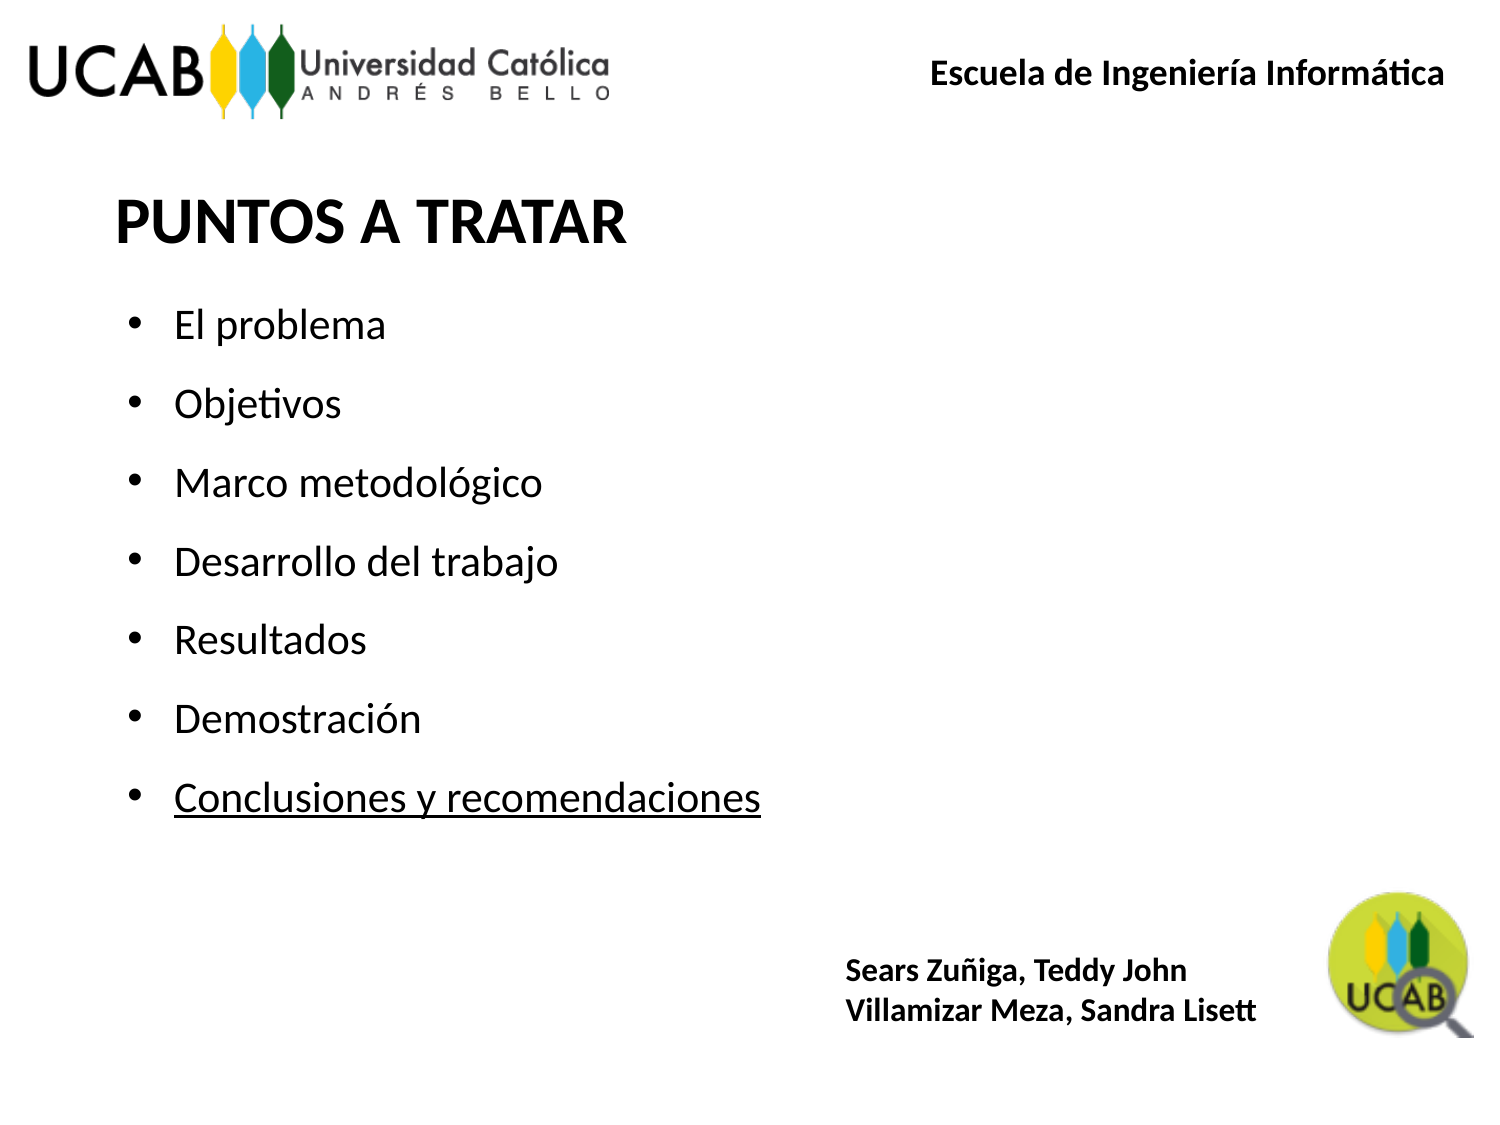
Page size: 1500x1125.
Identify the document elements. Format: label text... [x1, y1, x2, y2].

text_box El problema Objetivos Marco metodológico Desarrollo del trabajo Resultados Demostración Conclusiones y recomendaciones [37, 262, 1463, 907]
text_box PUNTOS A TRATAR [100, 169, 644, 265]
picture [1323, 887, 1474, 1038]
text_box Escuela de Ingeniería Informática [915, 40, 1461, 101]
text_box Sears Zuñiga, Teddy John Villamizar Meza, Sandra Lisett [830, 940, 1318, 1036]
picture [0, 6, 631, 136]
